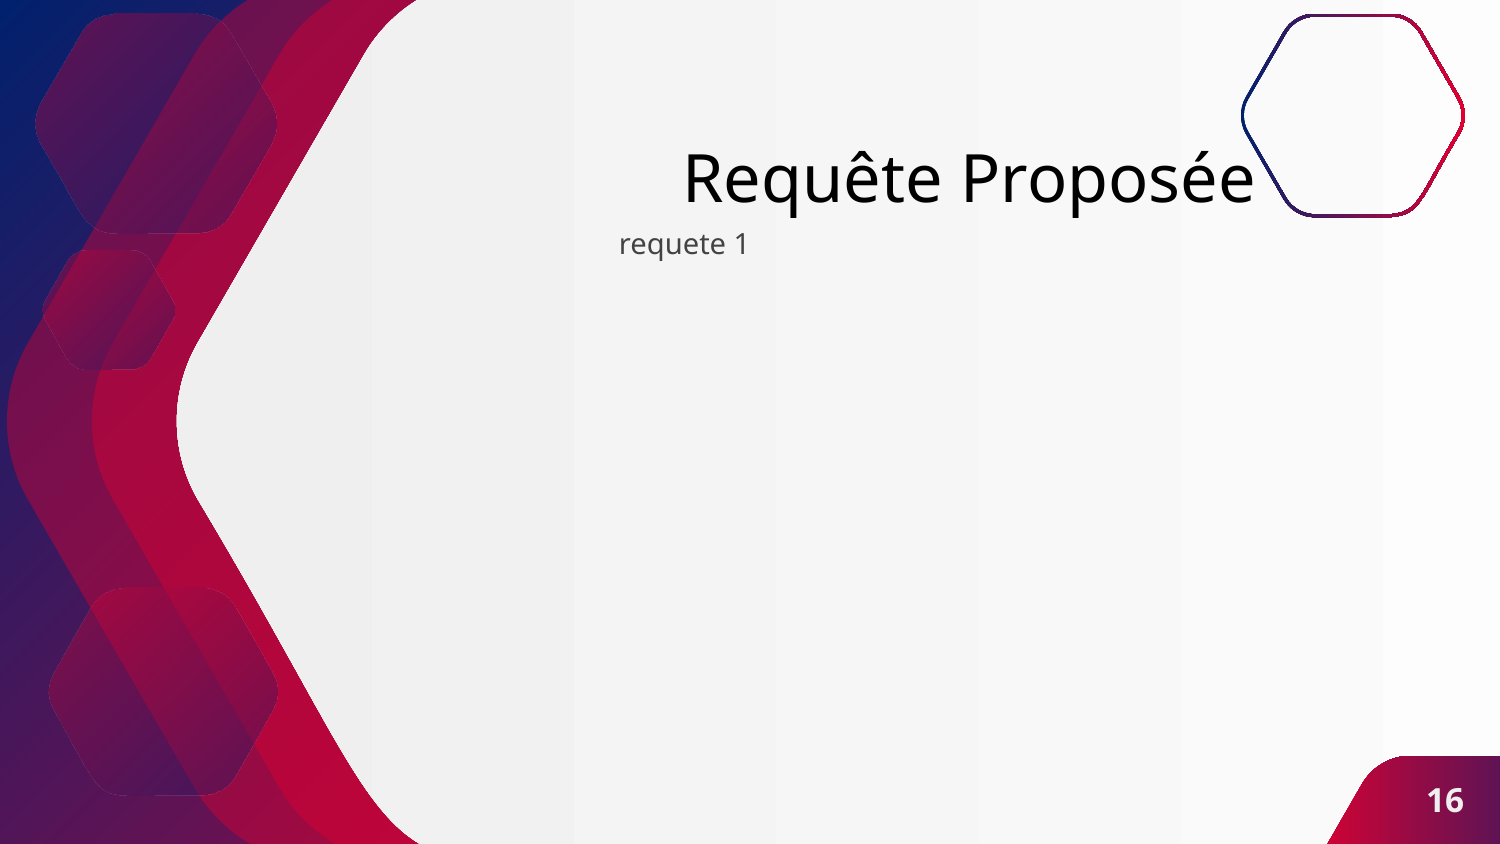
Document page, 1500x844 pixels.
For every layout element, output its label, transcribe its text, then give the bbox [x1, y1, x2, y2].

title Requête Proposée [766, 131, 1272, 220]
slide_number 16 [1389, 755, 1500, 844]
text_box [1240, 13, 1465, 218]
subtitle requete 1 [172, 131, 766, 354]
